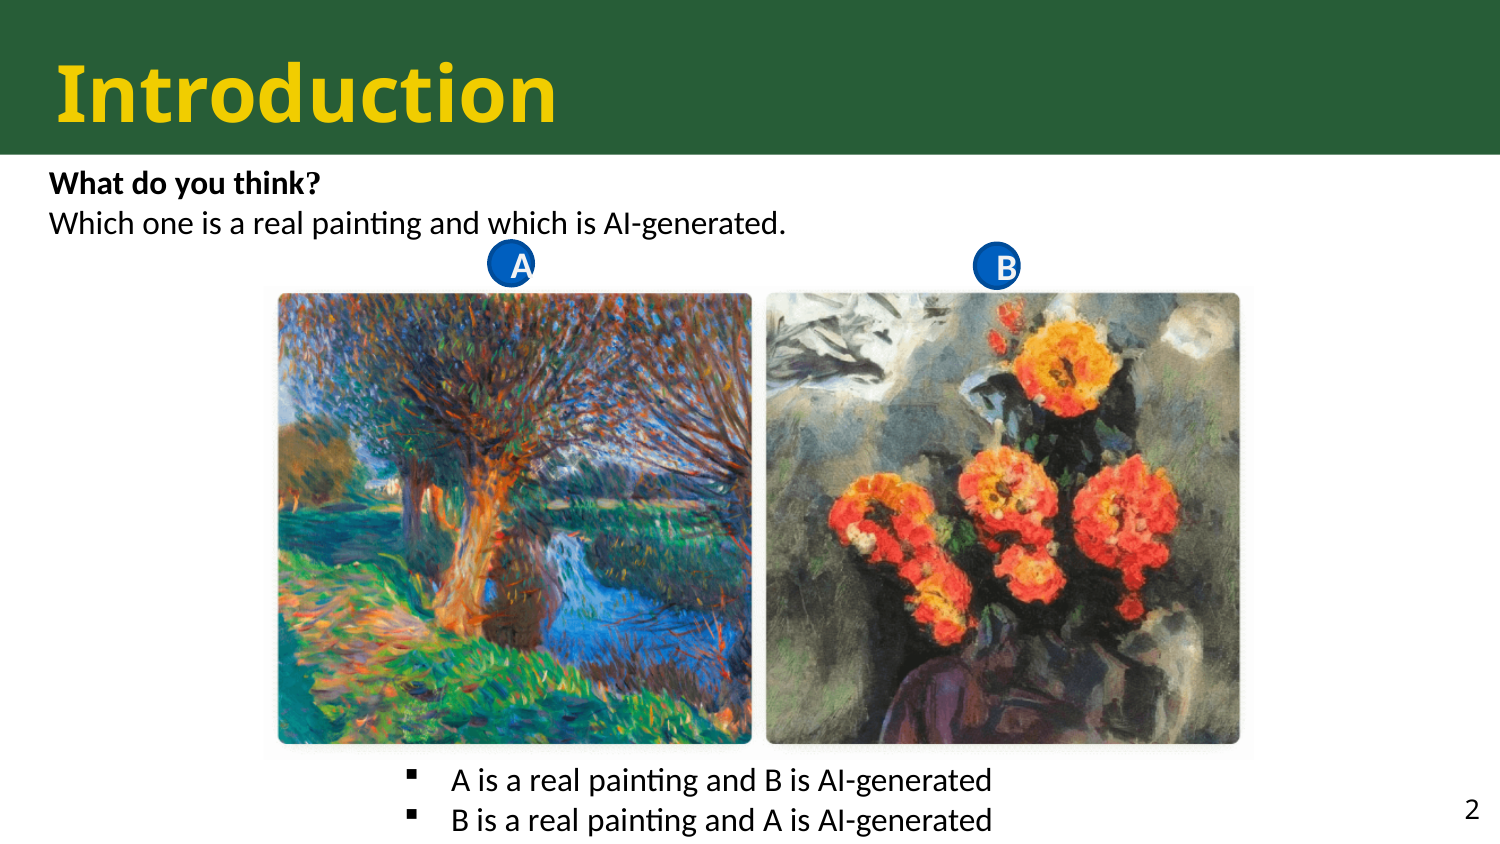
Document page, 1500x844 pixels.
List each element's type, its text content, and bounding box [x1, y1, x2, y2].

slide_number 2 [1458, 792, 1486, 844]
text_box A is a real painting and B is AI-generated B is a real painting and A is AI-generated [389, 768, 1111, 844]
text_box B [974, 243, 1019, 285]
text_box What do you think? Which one is a real painting and which is AI-generated. [33, 153, 811, 249]
picture [202, 286, 1298, 760]
title Introduction [54, 41, 632, 153]
text_box A [489, 241, 533, 285]
